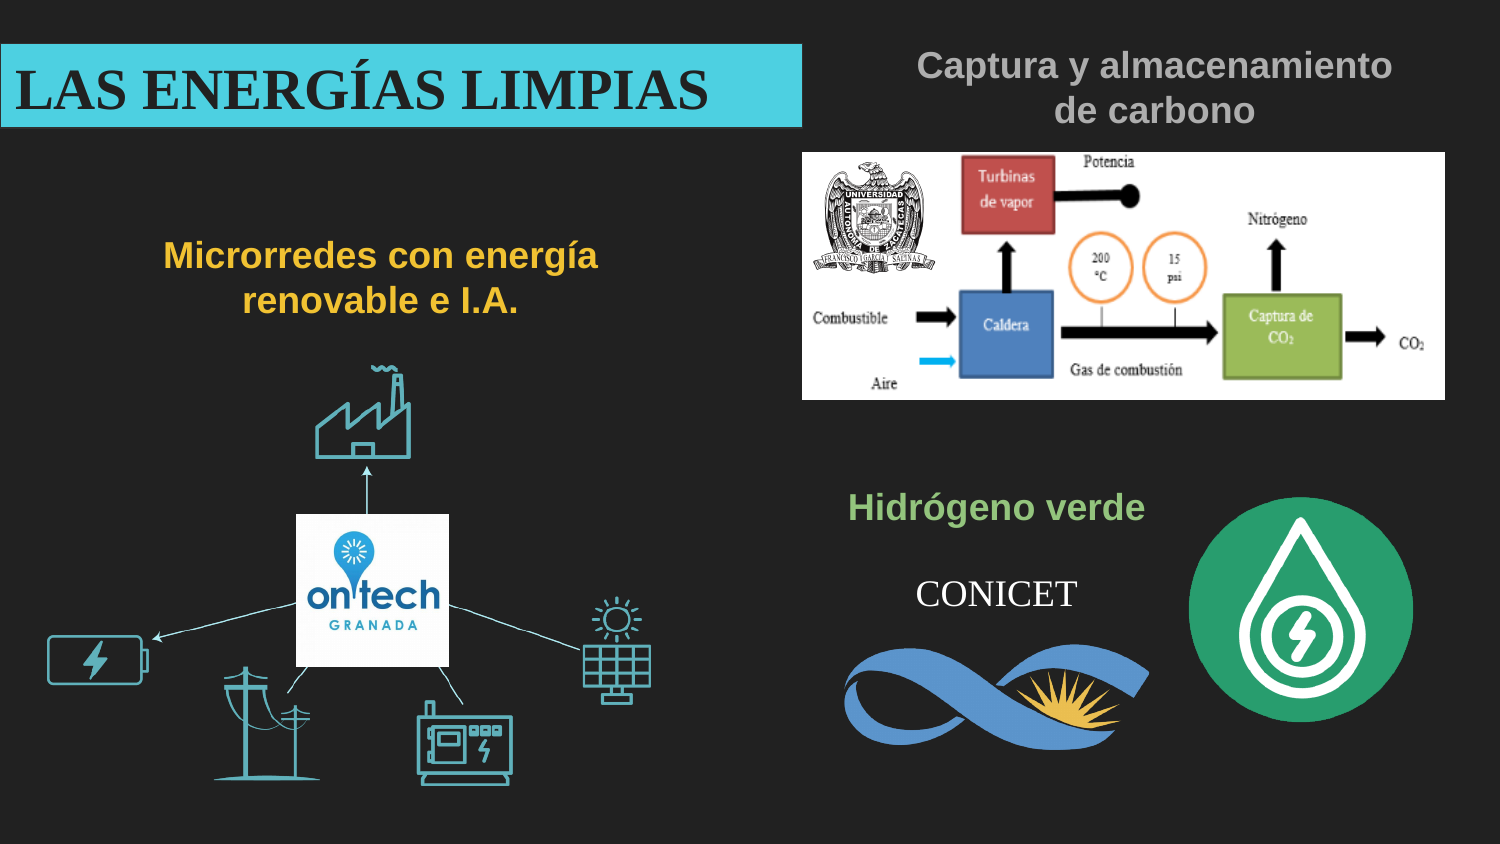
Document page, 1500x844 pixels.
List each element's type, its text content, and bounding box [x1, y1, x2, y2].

text_box Captura y almacenamiento de carbono [884, 43, 1425, 128]
text_box Hidrógeno verde [794, 463, 1200, 548]
picture [783, 127, 1445, 400]
text_box Microrredes con energía renovable e I.A. [79, 186, 683, 366]
text_box CONICET [869, 548, 1125, 631]
picture [844, 632, 1150, 750]
picture [47, 365, 651, 787]
picture [1153, 471, 1442, 748]
text_box LAS ENERGÍAS LIMPIAS [0, 43, 803, 128]
